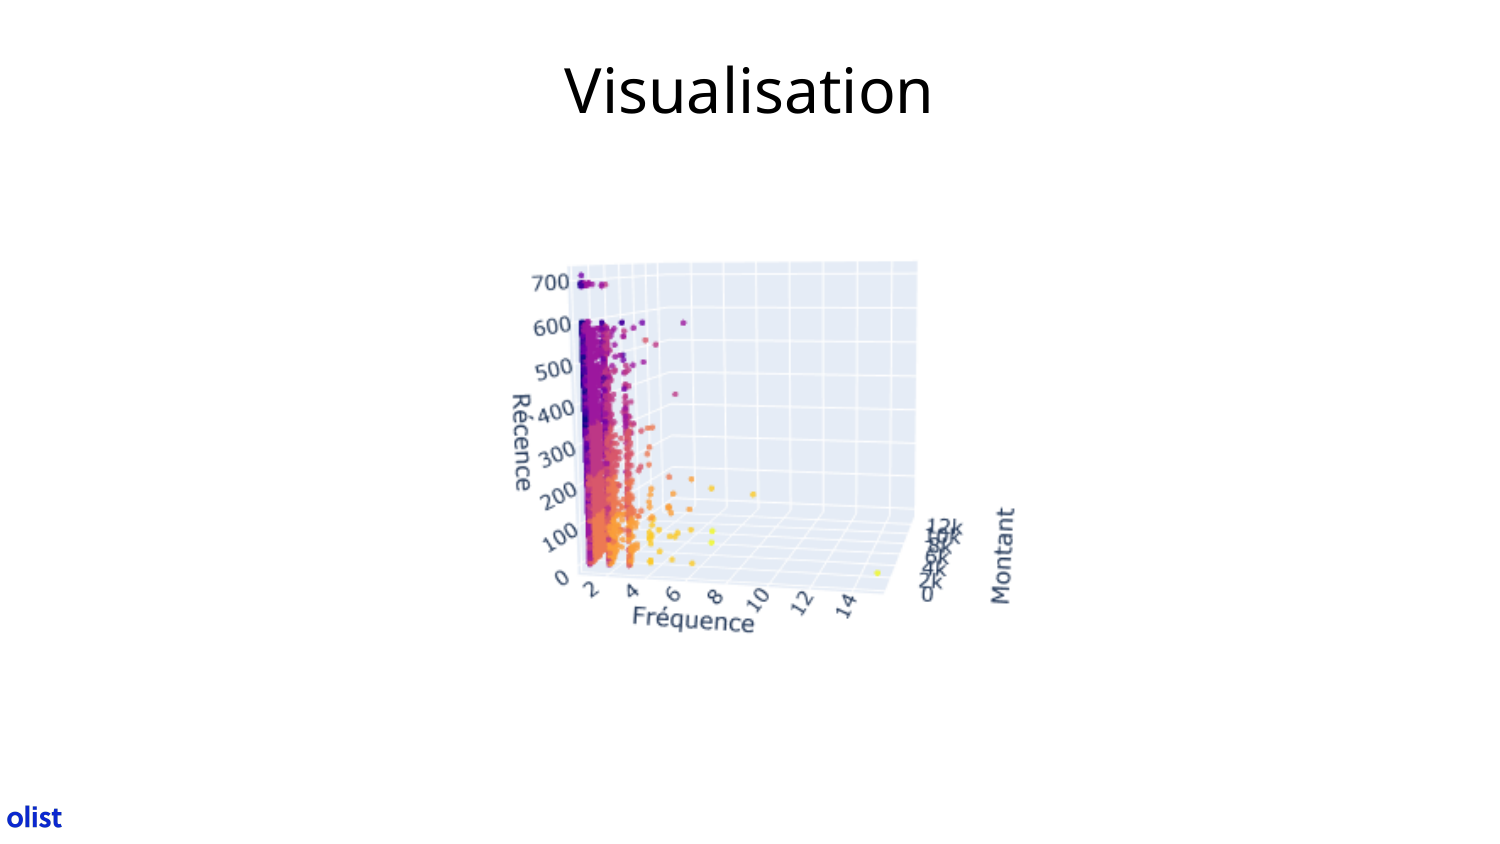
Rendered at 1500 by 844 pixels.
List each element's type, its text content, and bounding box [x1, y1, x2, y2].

picture [510, 258, 1020, 637]
title Visualisation [210, 48, 1290, 128]
picture [0, 789, 69, 844]
